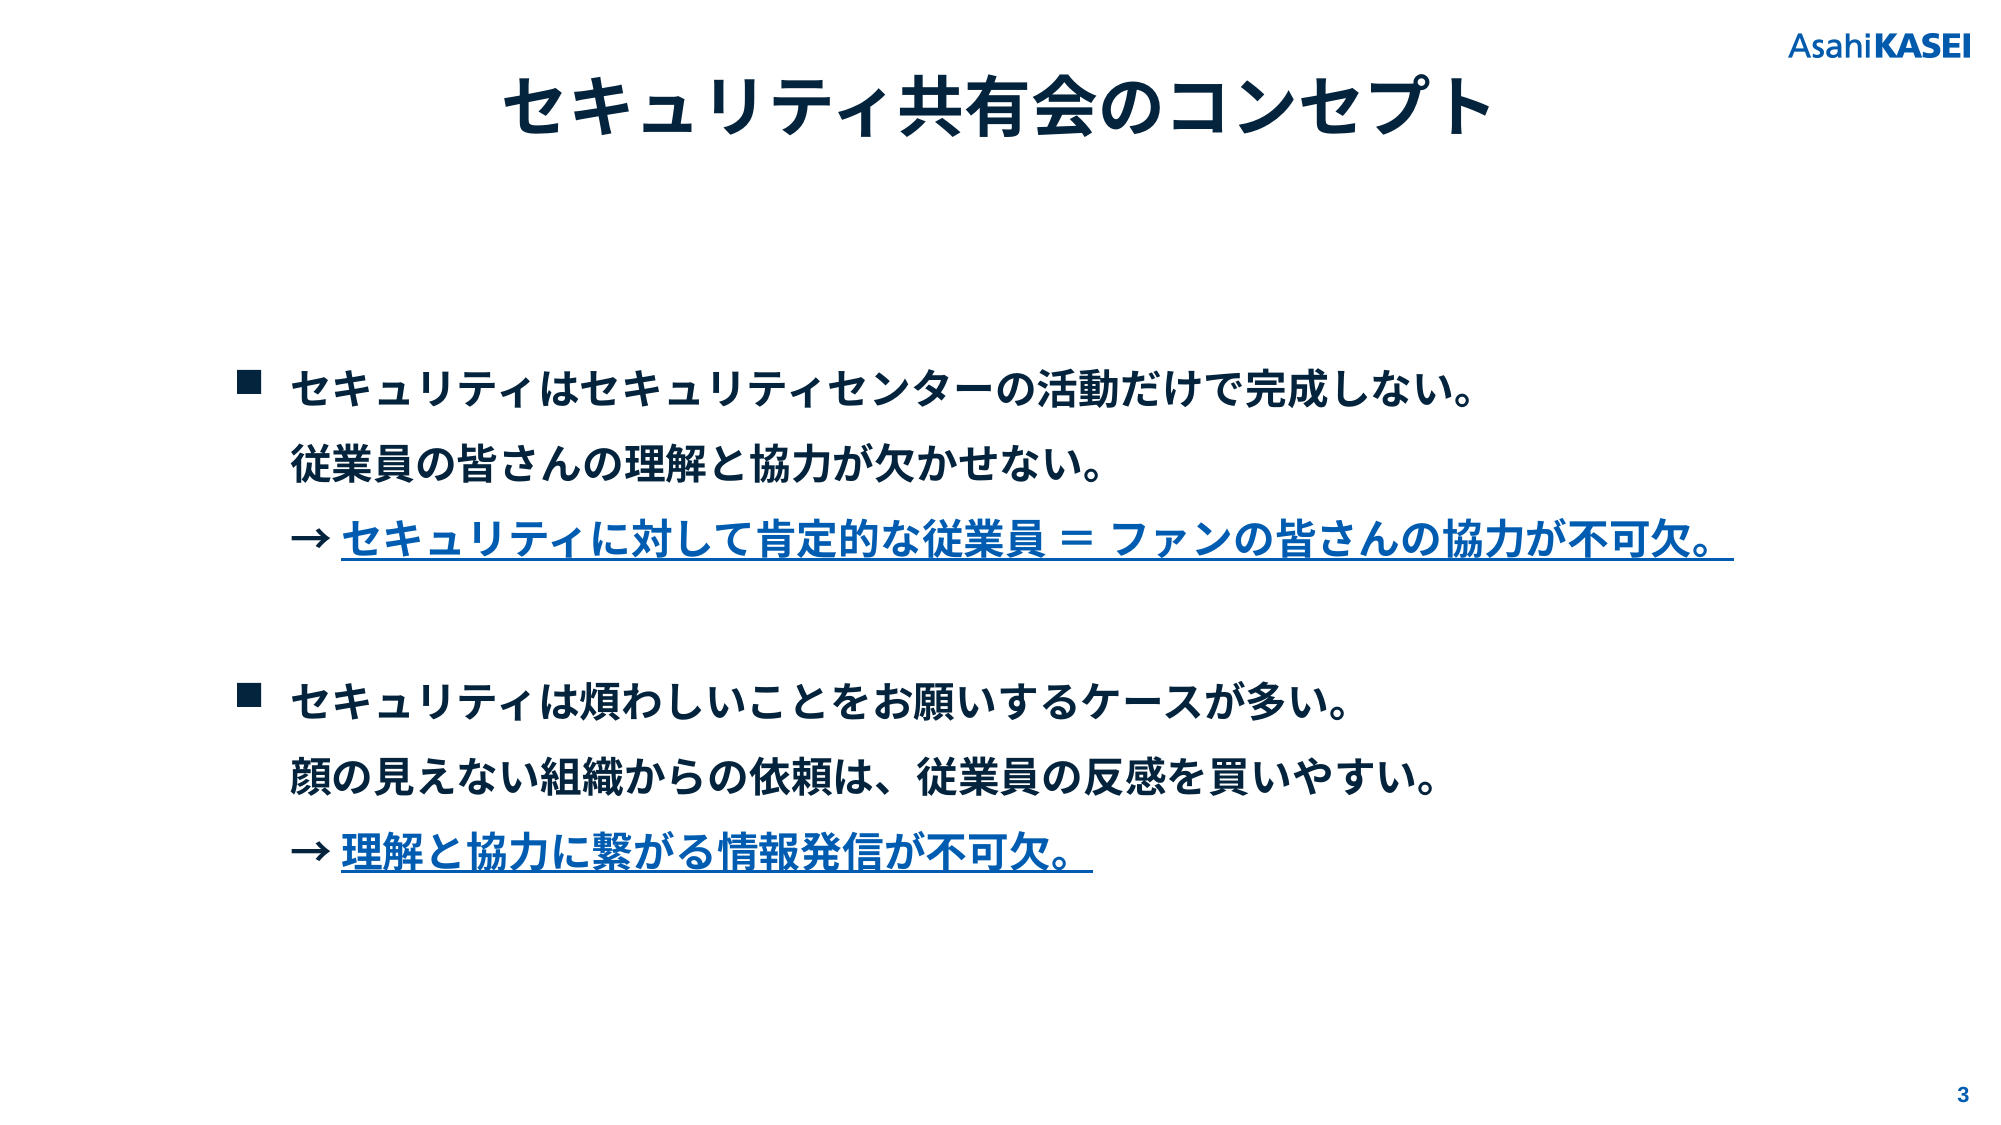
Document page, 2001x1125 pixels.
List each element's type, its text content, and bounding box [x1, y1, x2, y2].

text_box セキュリティはセキュリティセンターの活動だけで完成しない。 従業員の皆さんの理解と協力が欠かせない。 → セキュリティに対して肯定的な従業員 ＝ ファンの皆さんの協力が不可欠。 セキュリティは煩わしいことをお願いするケースが多い。 顔の見えない組織からの依頼は、従業員の反感を買いやすい。 → 理解と協力に繋がる情報発信が不可欠。 [218, 330, 1781, 883]
picture [1788, 33, 1970, 58]
slide_number 3 [1909, 1073, 1970, 1115]
title セキュリティ共有会のコンセプト [195, 42, 1805, 178]
